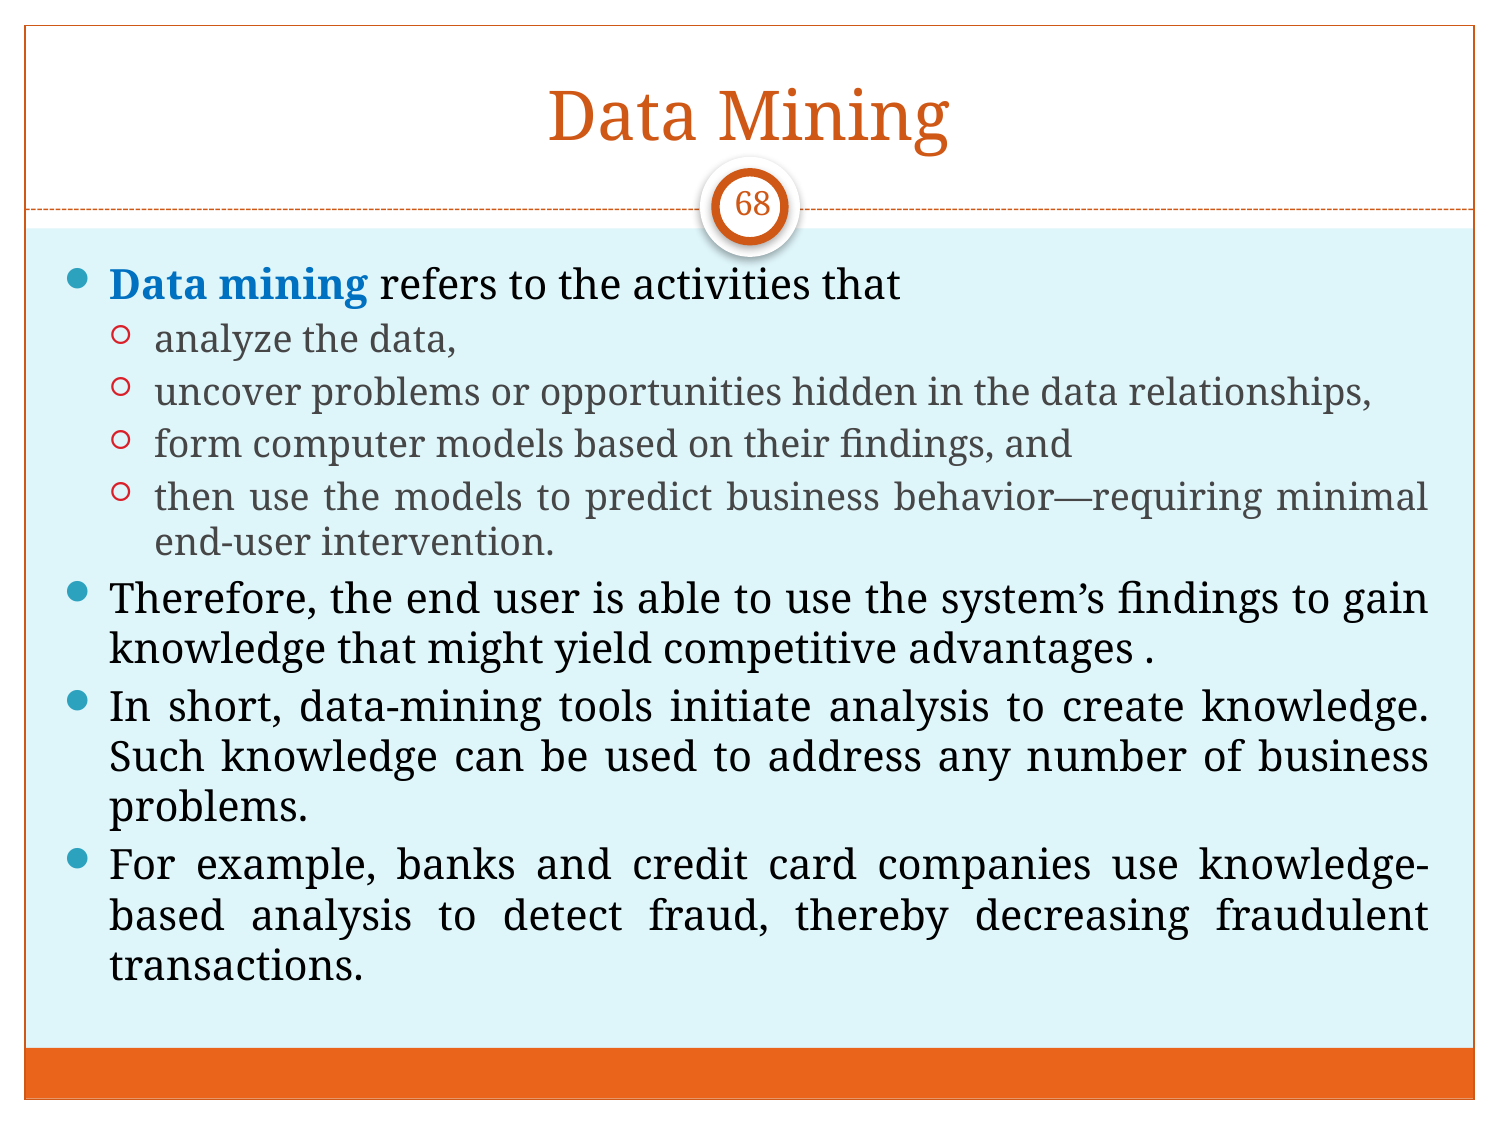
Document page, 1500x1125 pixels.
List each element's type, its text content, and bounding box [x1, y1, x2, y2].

title Data Mining [49, 37, 1450, 162]
slide_number 68 [715, 168, 791, 241]
list Data mining refers to the activities that analyze the data, uncover problems or opportunities hidden in the data relationships, form computer models based on their findings, and then use the models to predict business behavior—requiring minimal end-user intervention. Therefore, the end user is able to use the system’s findings to gain knowledge that might yield competitive advantages . In short, data-mining tools initiate analysis to create knowledge. Such knowledge can be used to address any number of business problems. For example, banks and credit card companies use knowledge-based analysis to detect fraud, thereby decreasing fraudulent transactions. [49, 250, 1445, 1001]
